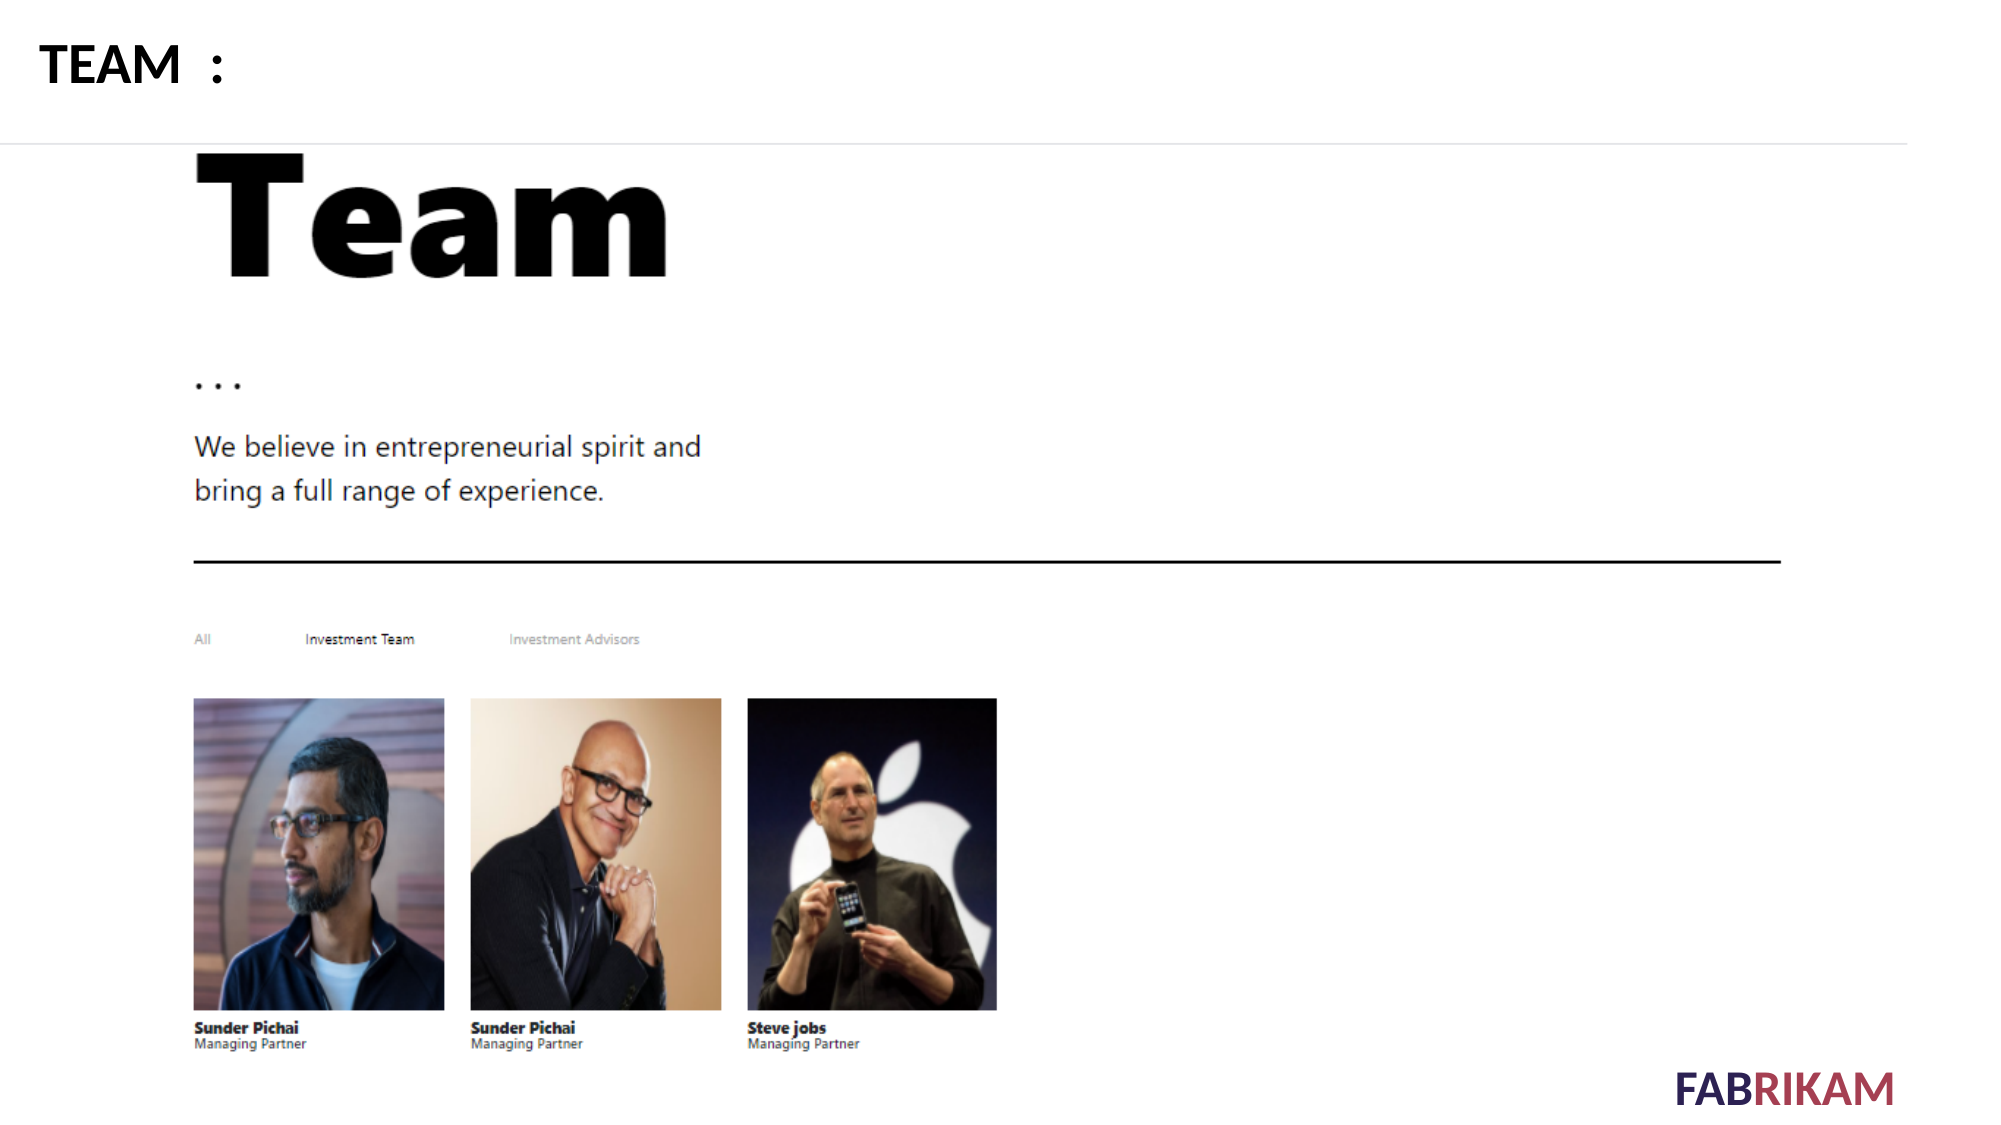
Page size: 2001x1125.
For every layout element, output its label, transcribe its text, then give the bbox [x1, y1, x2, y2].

picture [0, 134, 1908, 1053]
text_box TEAM : [25, 18, 1202, 103]
